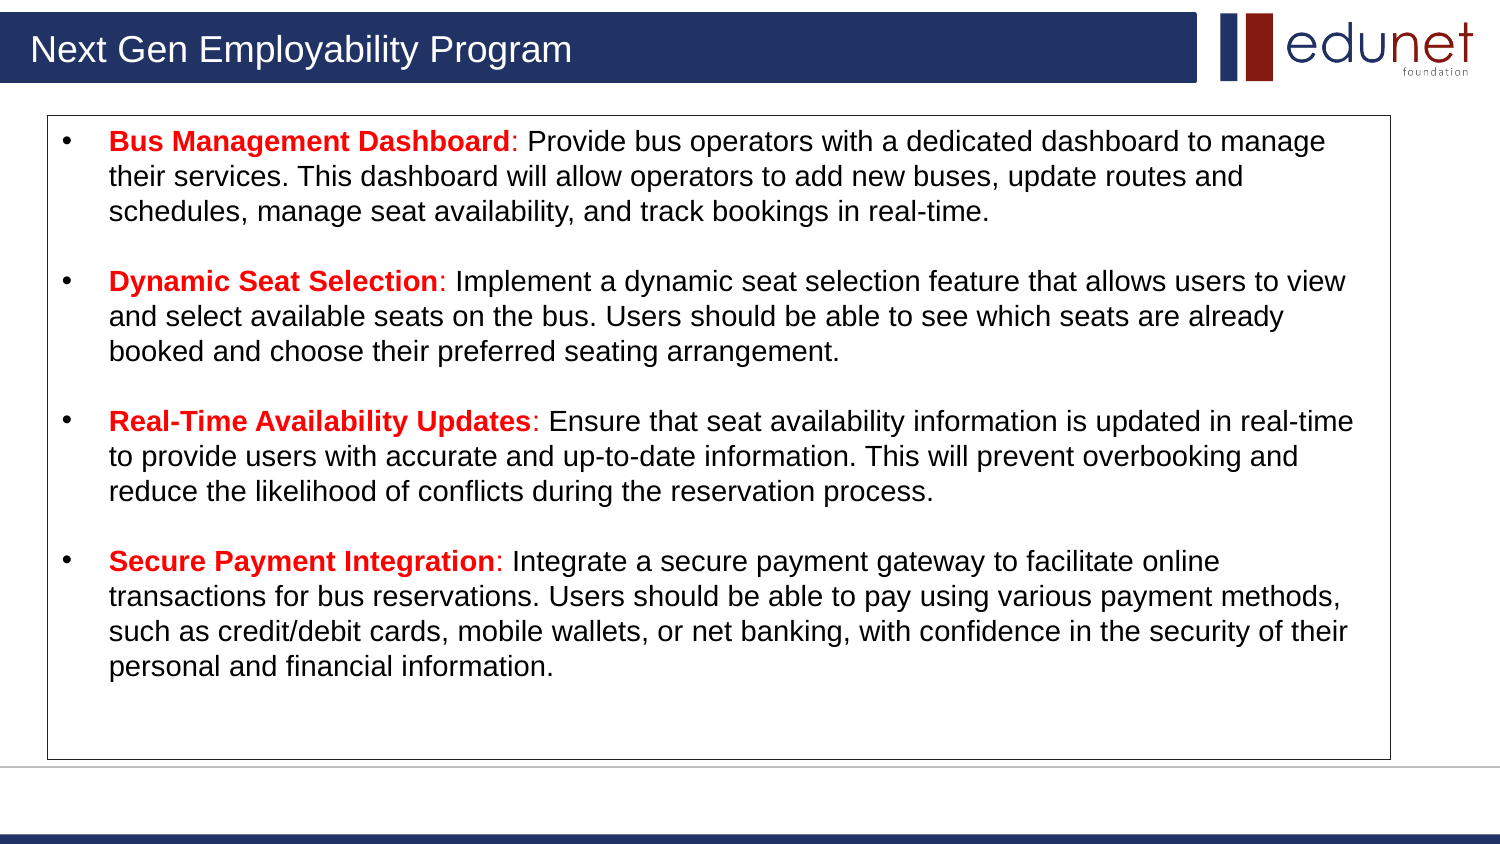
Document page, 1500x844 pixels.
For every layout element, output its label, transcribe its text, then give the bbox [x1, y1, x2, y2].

text_box Bus Management Dashboard: Provide bus operators with a dedicated dashboard to manage their services. This dashboard will allow operators to add new buses, update routes and schedules, manage seat availability, and track bookings in real-time. Dynamic Seat Selection: Implement a dynamic seat selection feature that allows users to view and select available seats on the bus. Users should be able to see which seats are already booked and choose their preferred seating arrangement. Real-Time Availability Updates: Ensure that seat availability information is updated in real-time to provide users with accurate and up-to-date information. This will prevent overbooking and reduce the likelihood of conflicts during the reservation process. Secure Payment Integration: Integrate a secure payment gateway to facilitate online transactions for bus reservations. Users should be able to pay using various payment methods, such as credit/debit cards, mobile wallets, or net banking, with confidence in the security of their personal and financial information. [47, 115, 1391, 760]
picture [1279, 14, 1482, 83]
